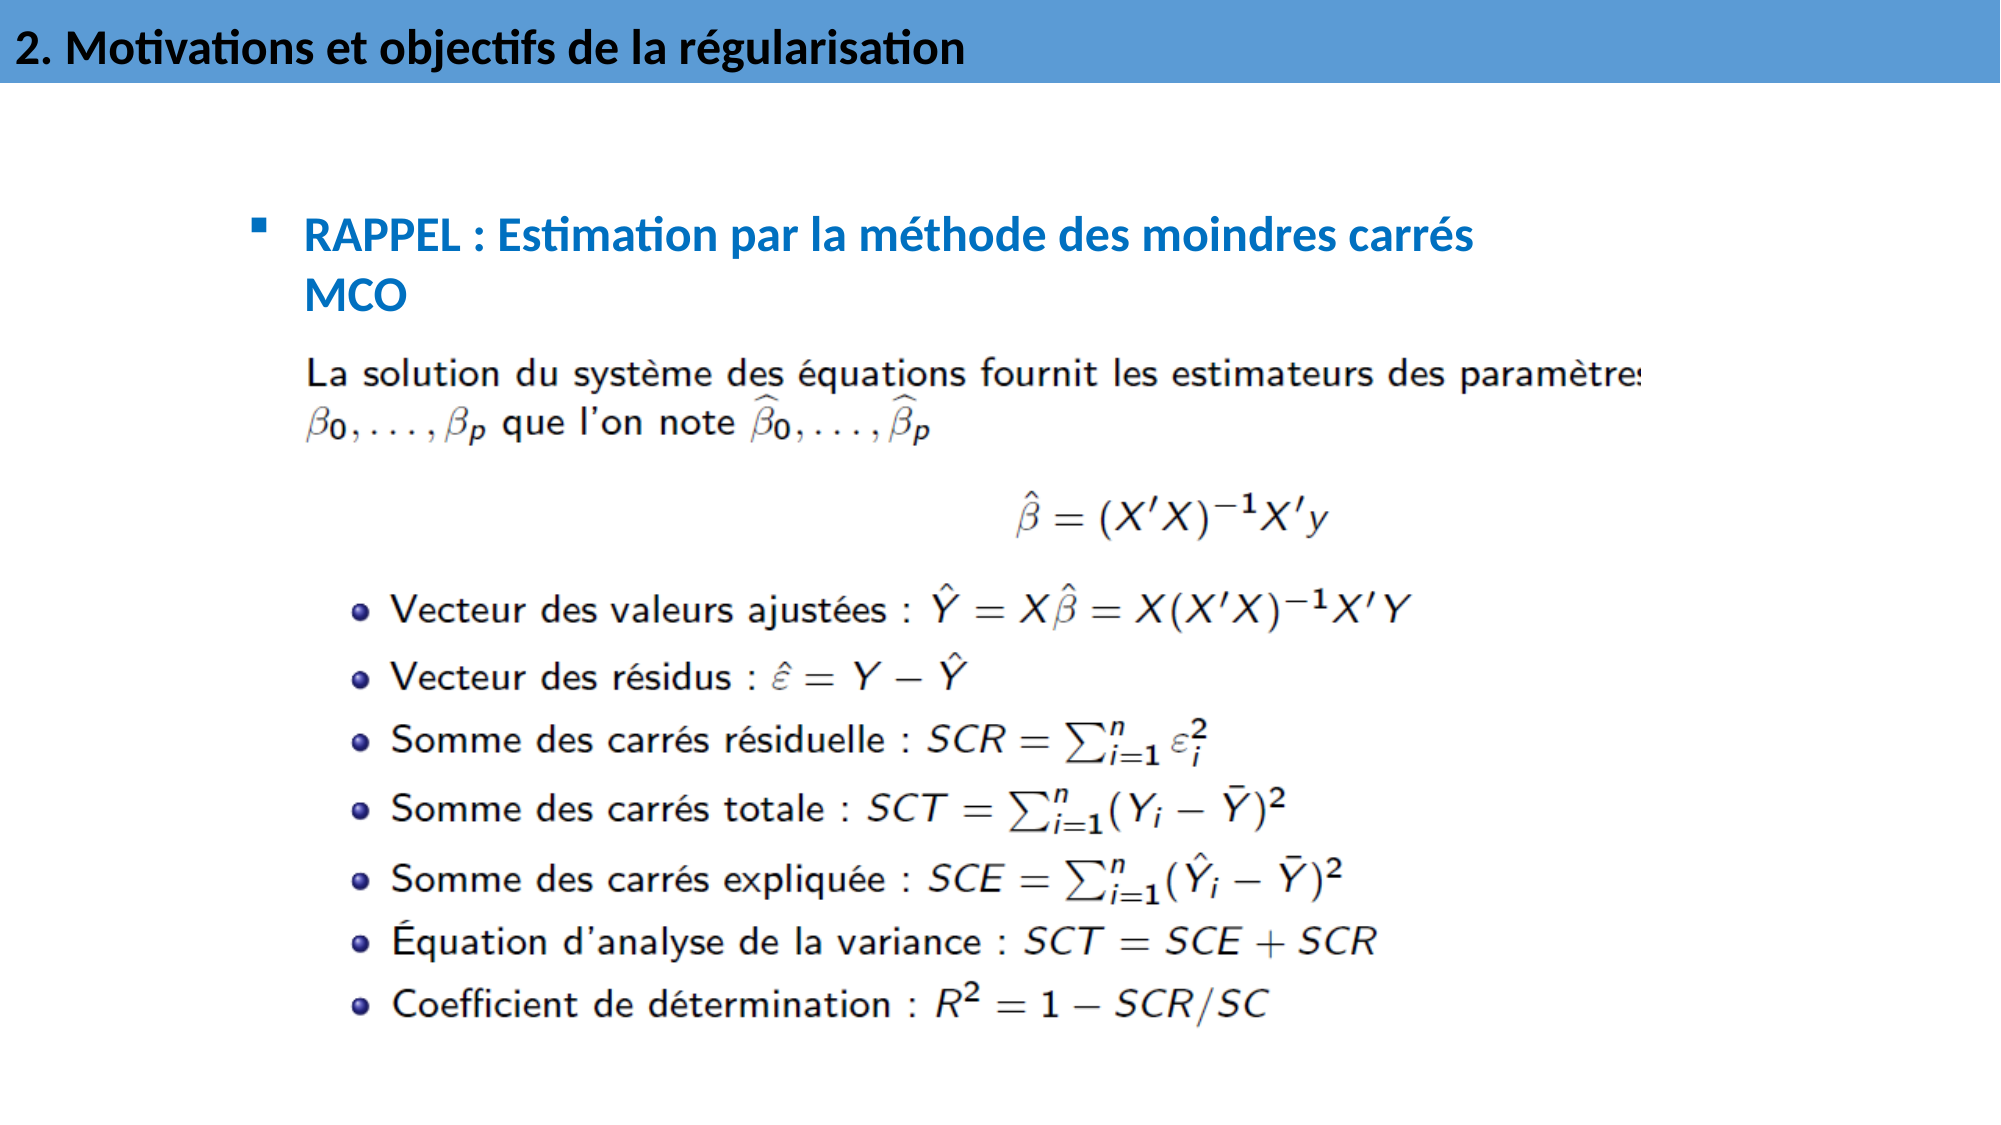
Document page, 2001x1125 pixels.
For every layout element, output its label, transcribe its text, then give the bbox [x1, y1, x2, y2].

text_box RAPPEL : Estimation par la méthode des moindres carrés MCO [232, 194, 1498, 330]
text_box 2. Motivations et objectifs de la régularisation [0, 0, 2000, 84]
picture [293, 330, 1641, 1044]
